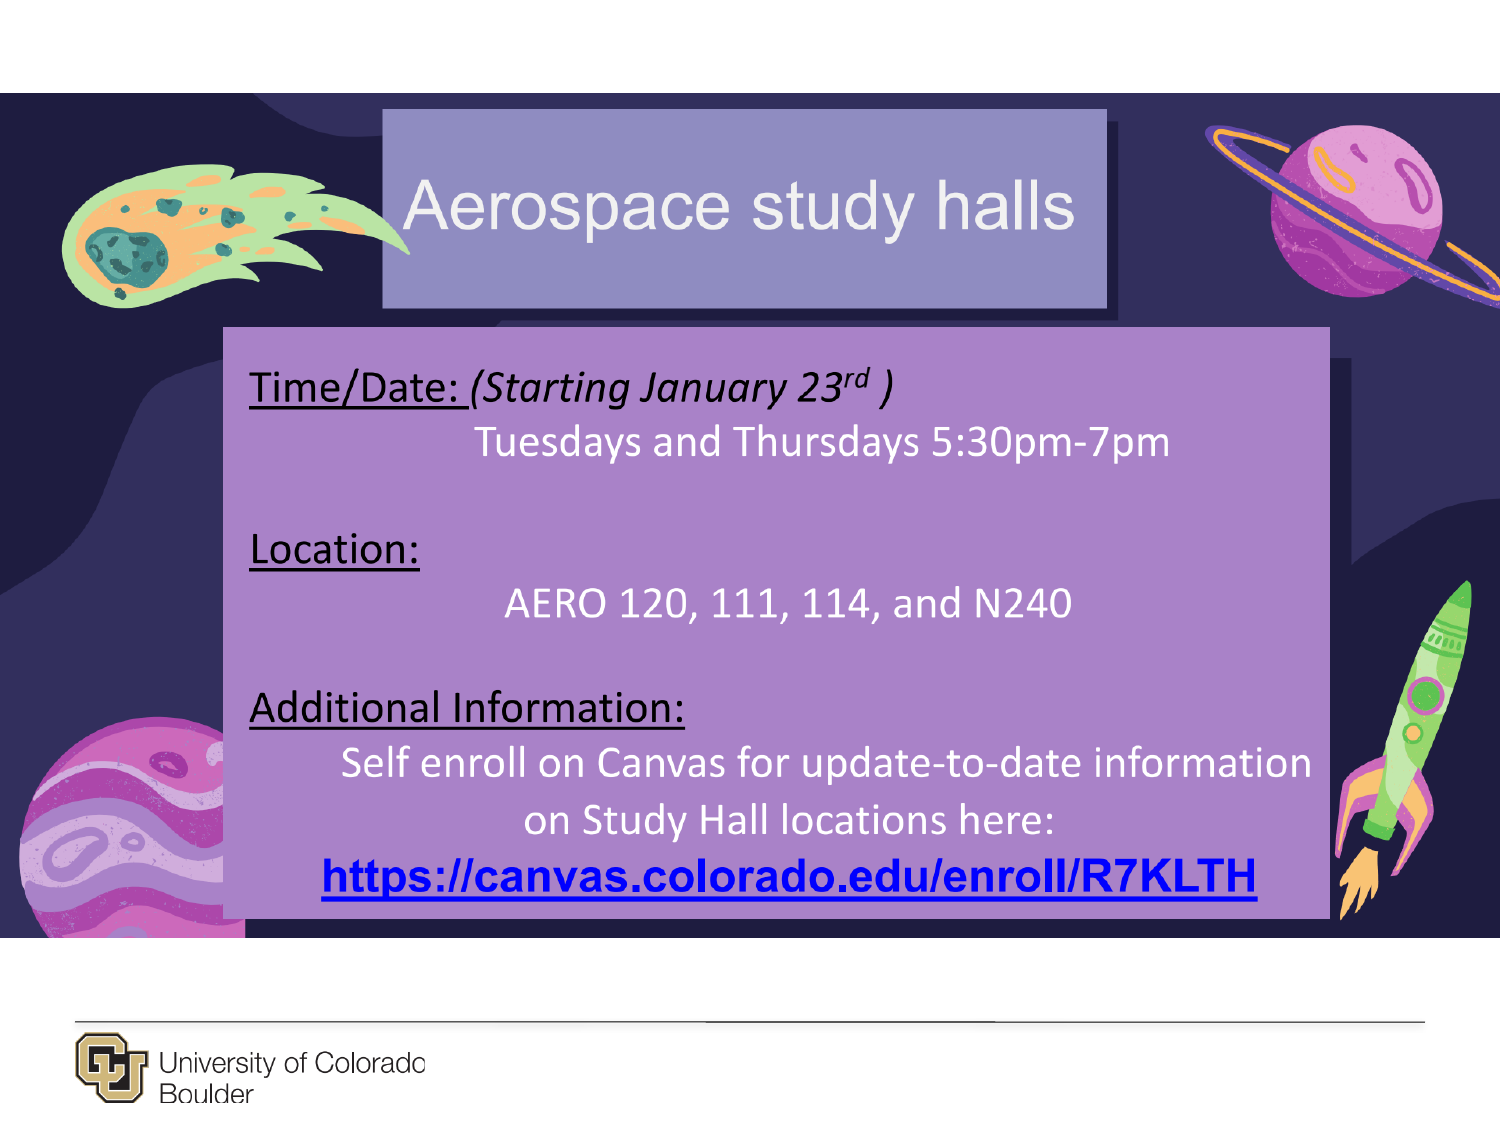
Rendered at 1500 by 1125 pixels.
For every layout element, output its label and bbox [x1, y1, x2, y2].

picture [0, 93, 1500, 938]
